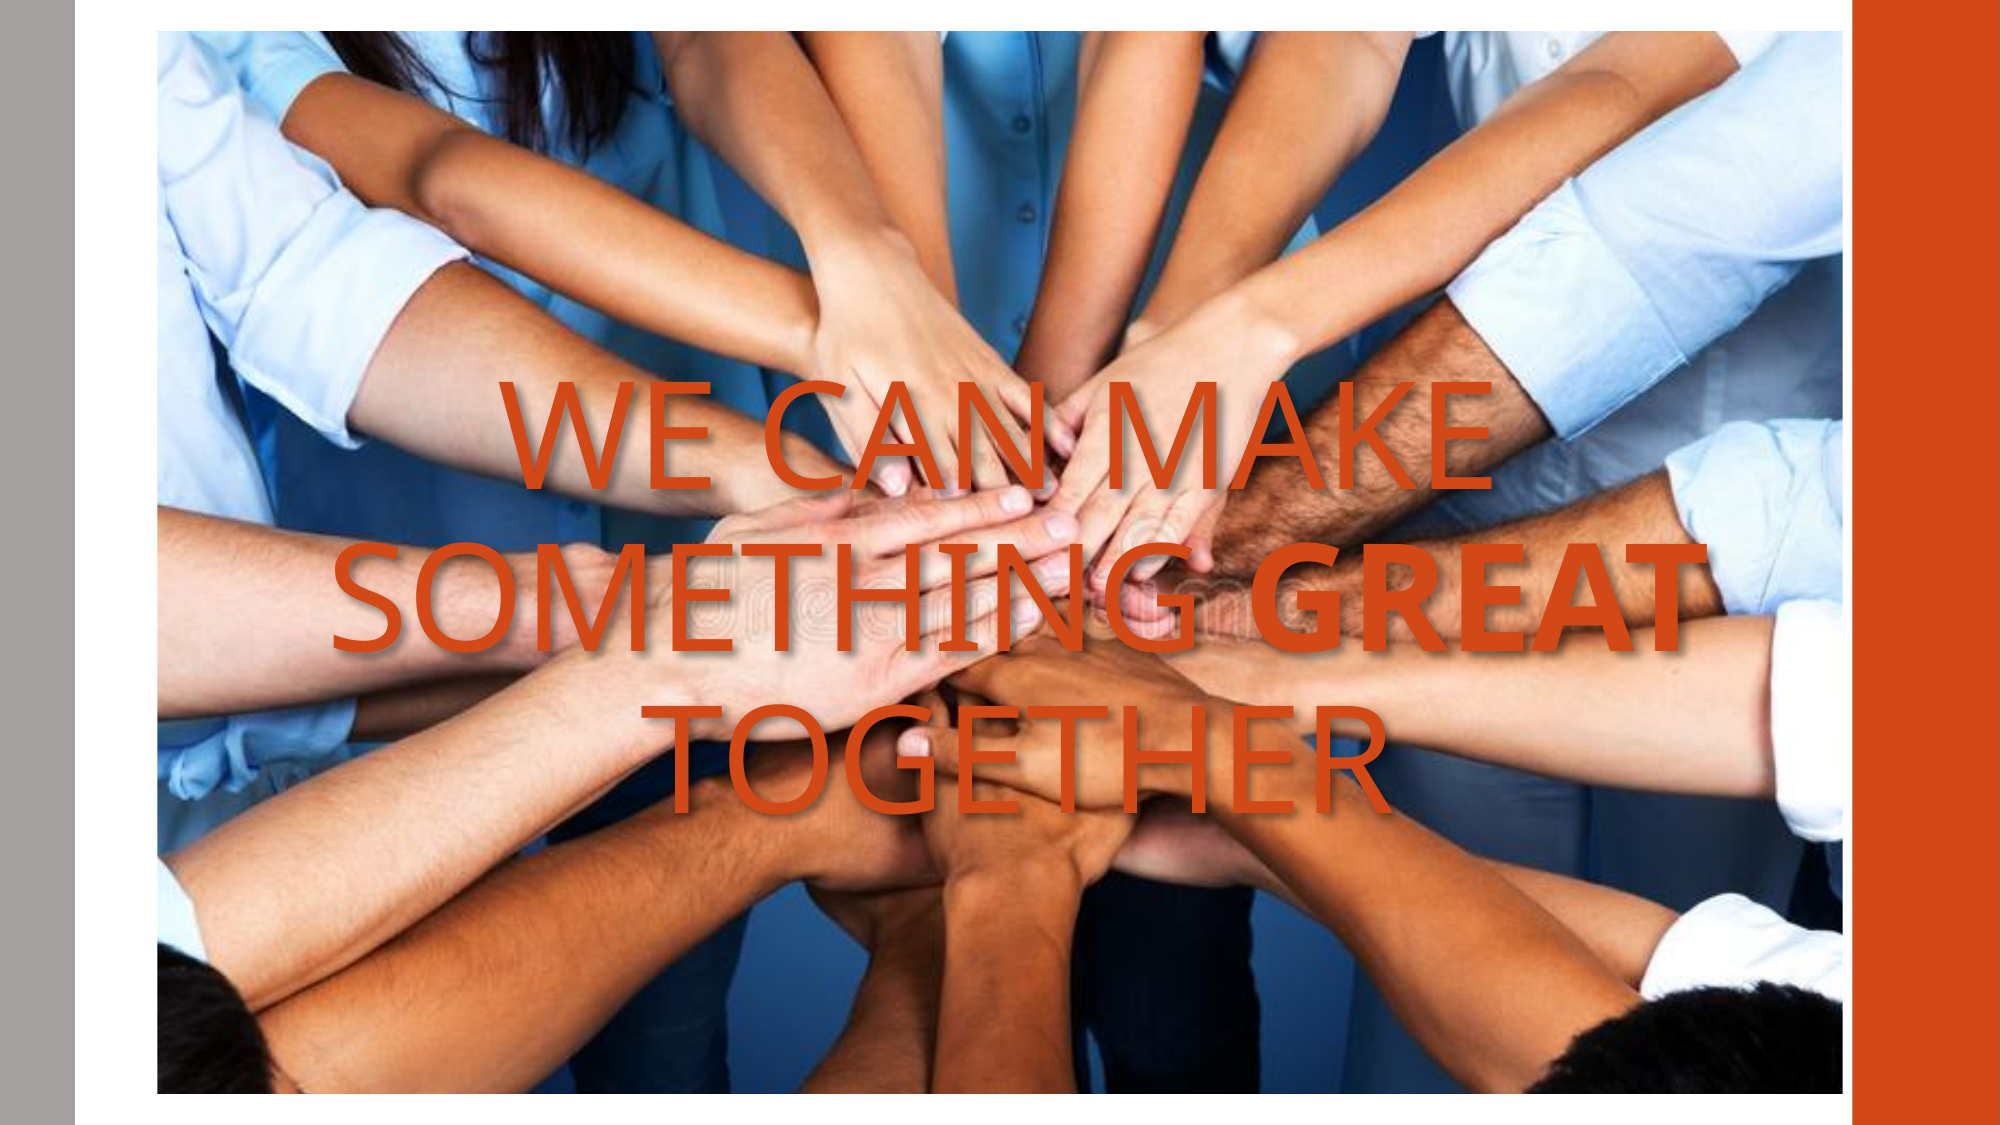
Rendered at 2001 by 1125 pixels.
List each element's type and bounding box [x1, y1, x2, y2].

picture [157, 31, 1843, 1094]
